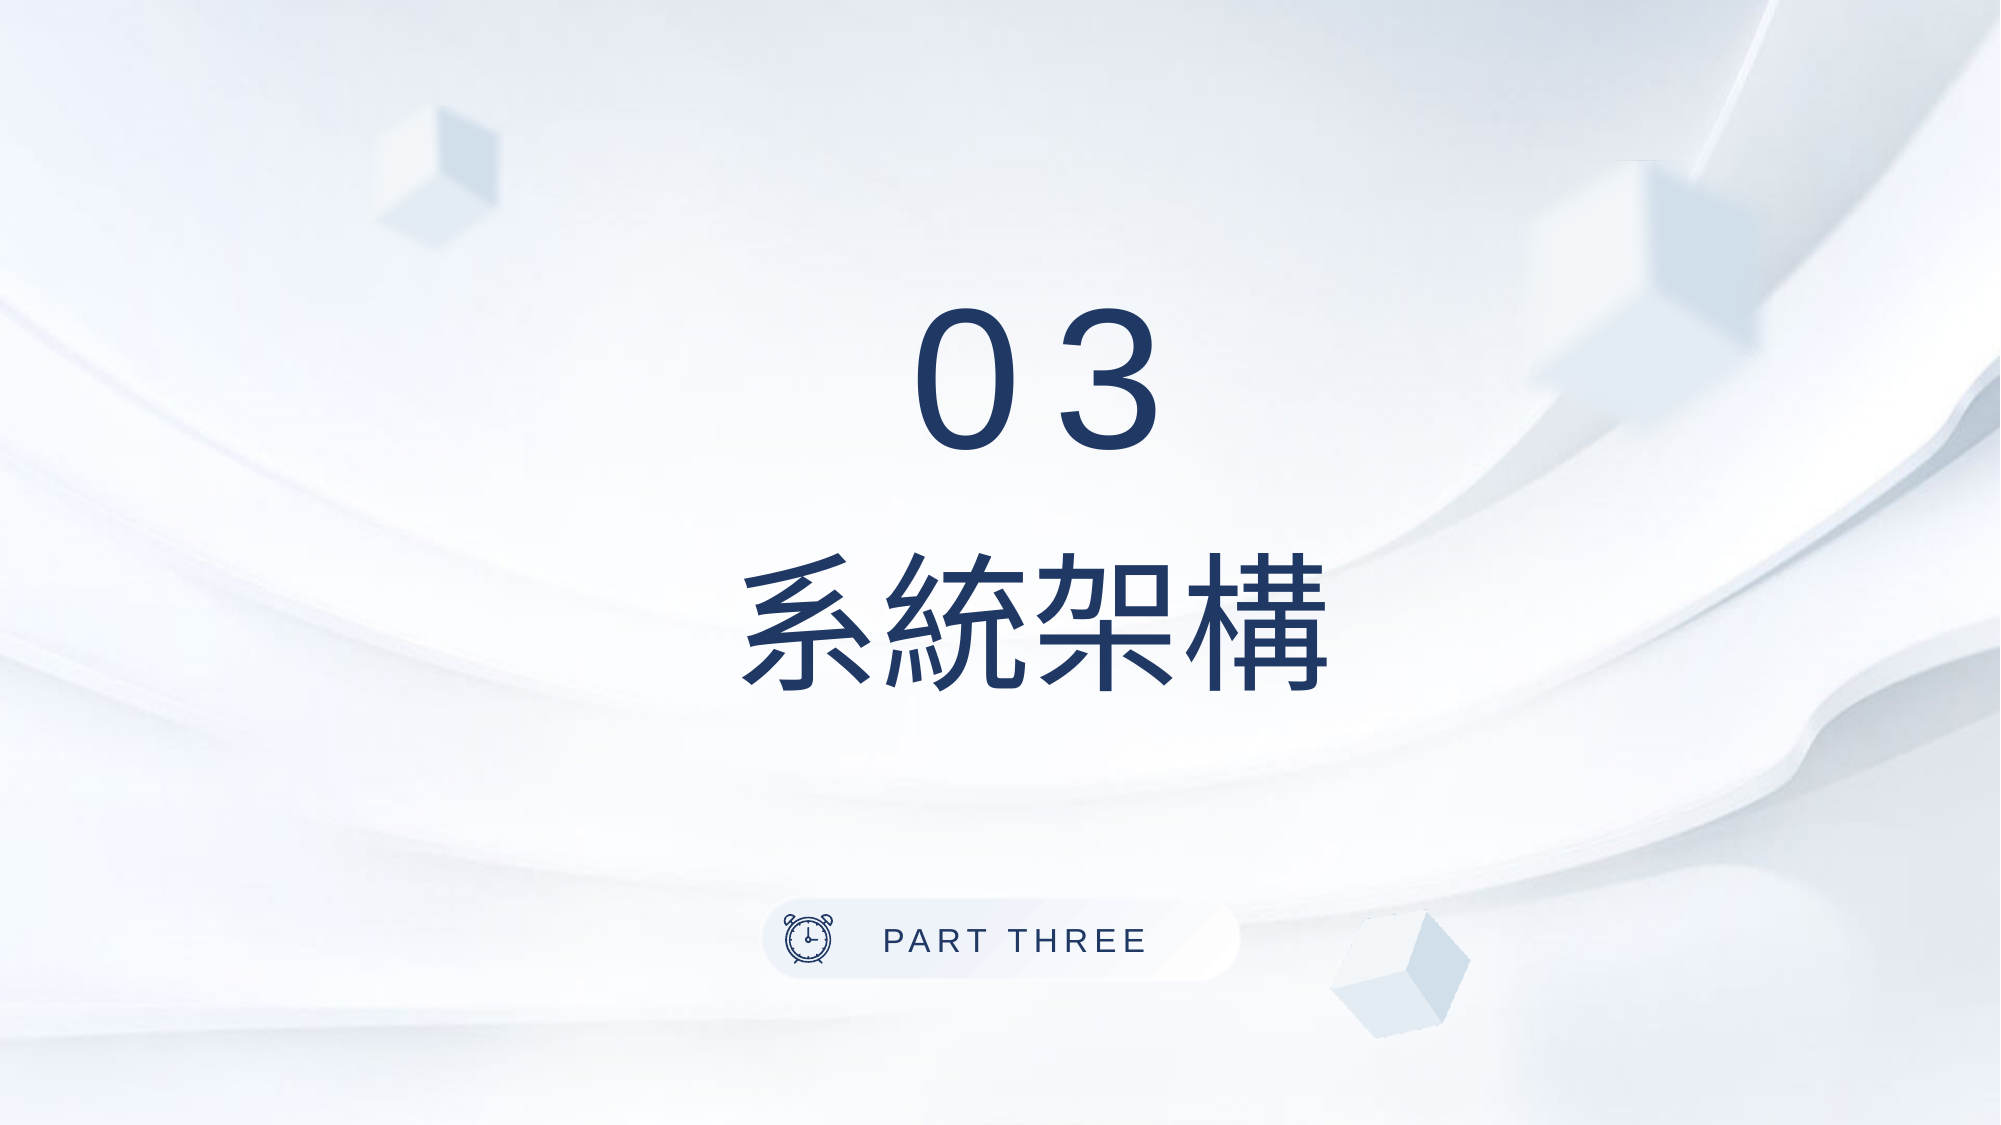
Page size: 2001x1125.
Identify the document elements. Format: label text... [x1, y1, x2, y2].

text_box [760, 896, 1240, 981]
text_box 系統架構 [320, 522, 1742, 717]
text_box [783, 914, 833, 964]
text_box 03 [763, 241, 1237, 497]
picture [0, 0, 2000, 1125]
text_box PART THREE [860, 916, 1153, 964]
